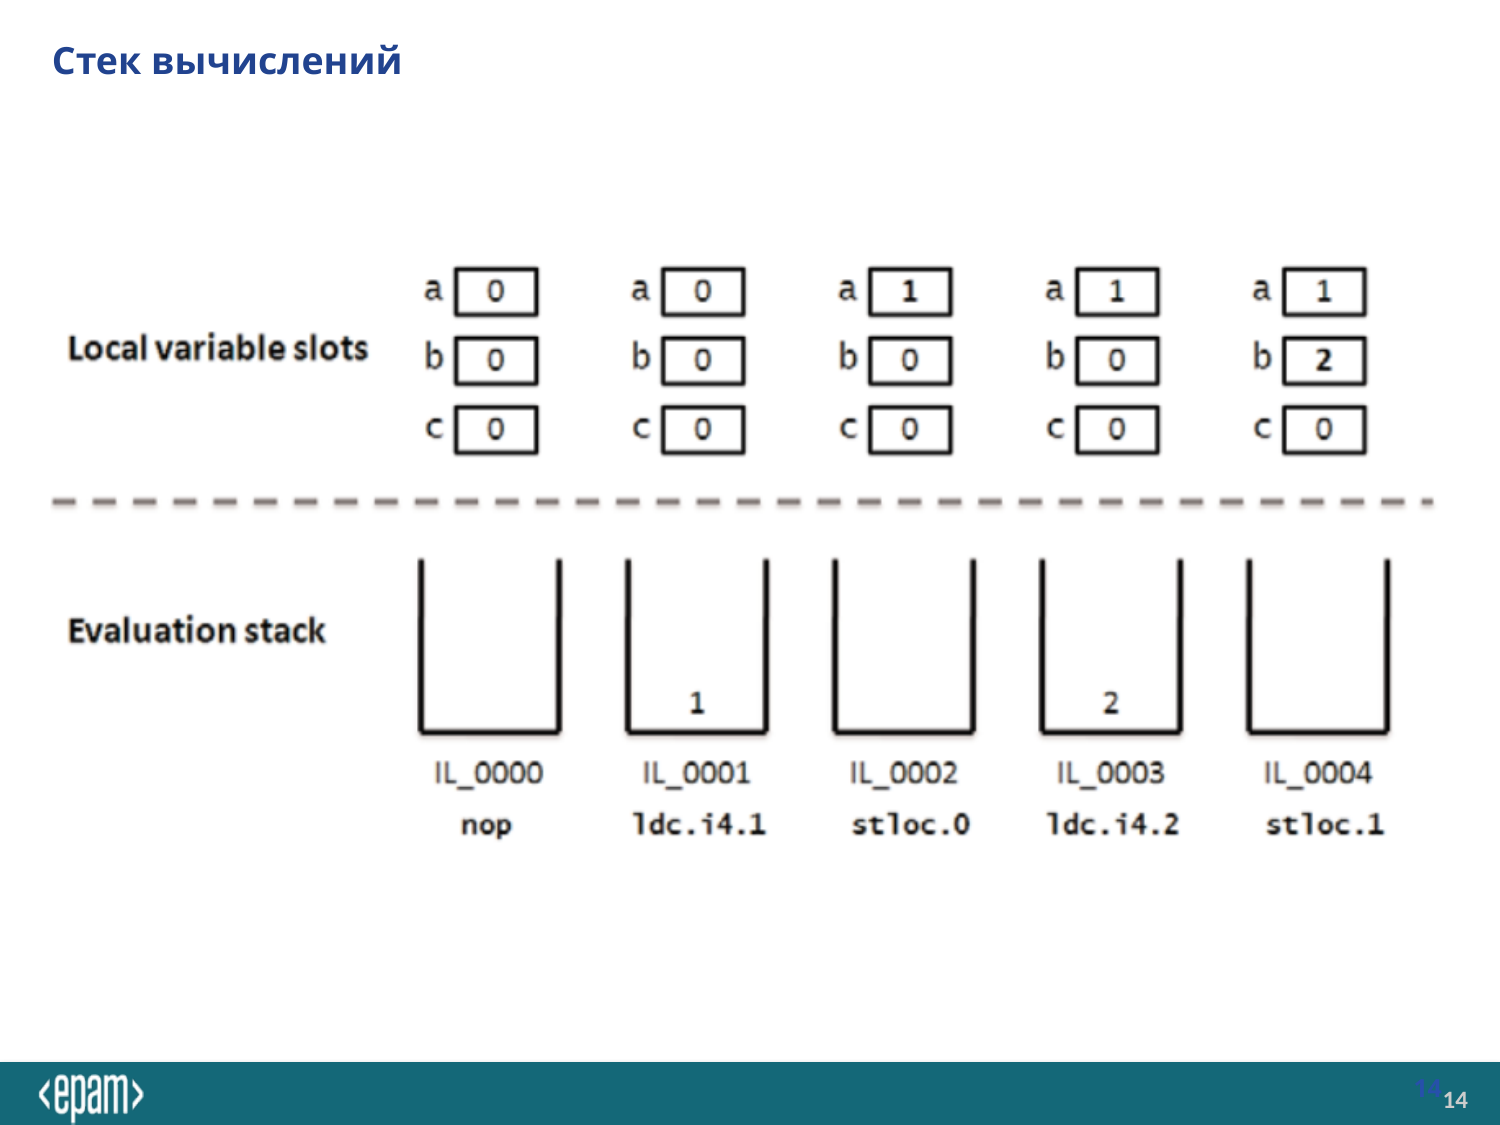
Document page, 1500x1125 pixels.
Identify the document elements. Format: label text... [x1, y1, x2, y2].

picture [38, 1074, 144, 1125]
picture [49, 224, 1452, 864]
title Стек вычислений [37, 29, 1469, 90]
